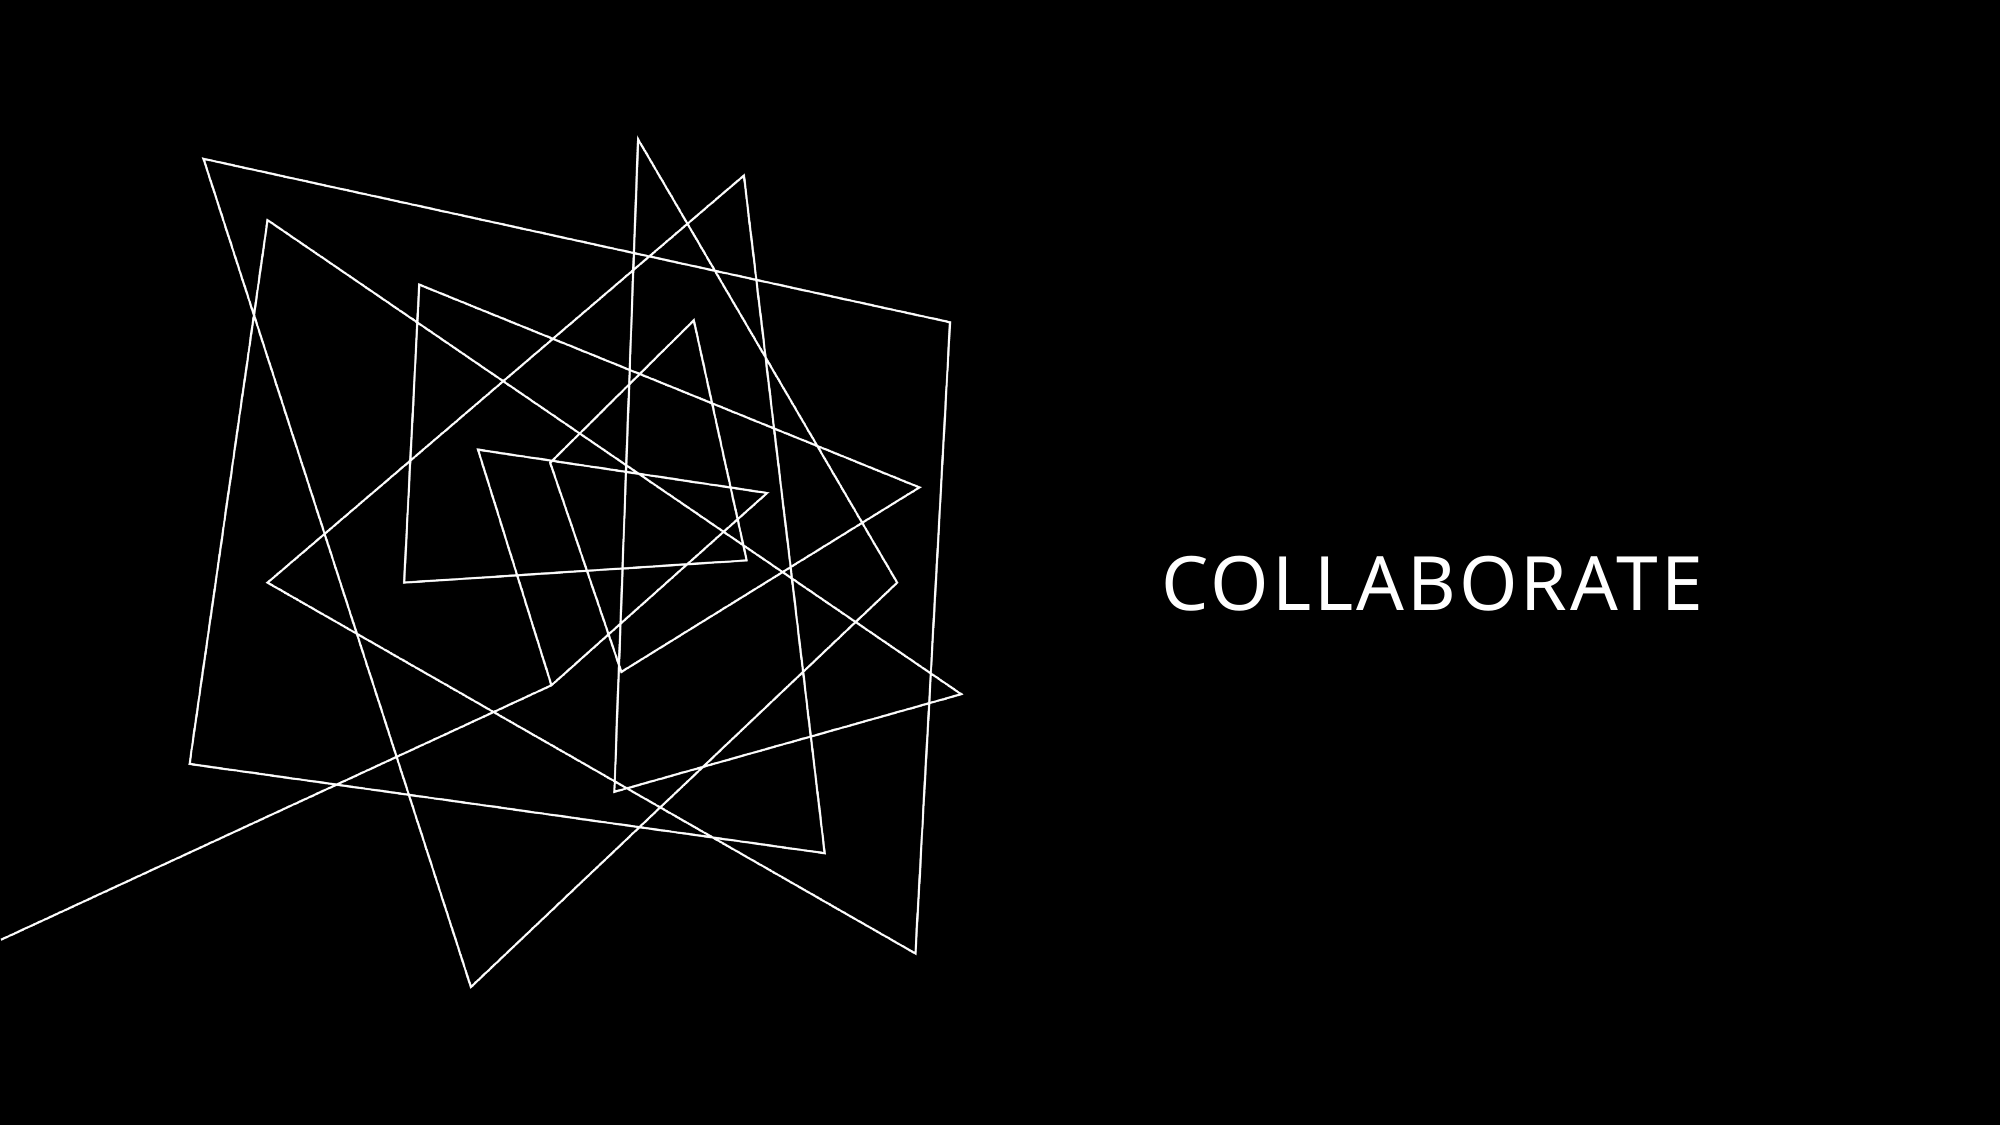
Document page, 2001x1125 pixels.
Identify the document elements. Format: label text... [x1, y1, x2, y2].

picture [0, 135, 964, 989]
title Collaborate [1146, 66, 1833, 634]
